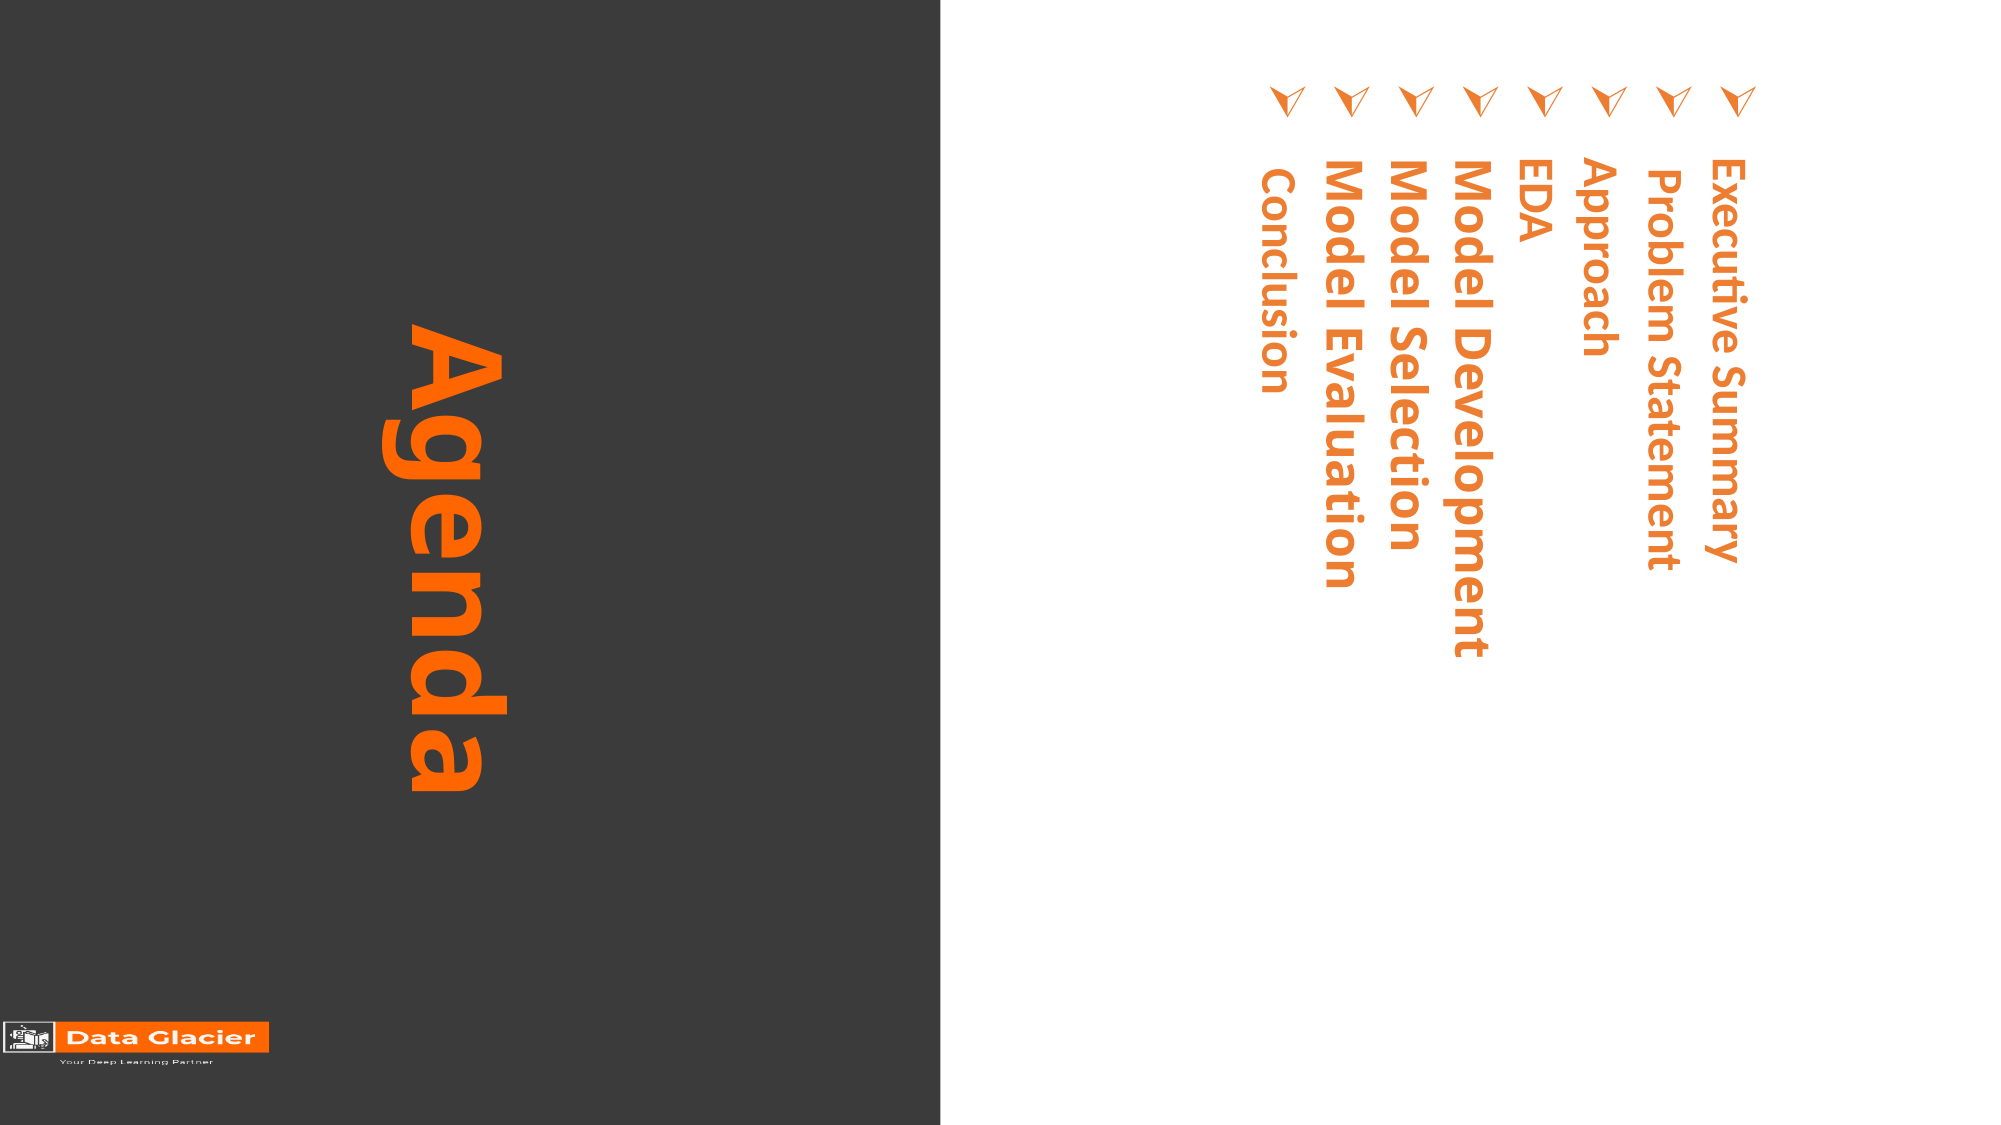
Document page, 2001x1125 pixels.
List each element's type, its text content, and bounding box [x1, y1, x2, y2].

title Agenda [0, 0, 940, 1125]
picture [0, 961, 272, 1125]
subtitle Executive Summary Problem Statement Approach EDA Model Development Model Selection Model Evaluation Conclusion [940, 0, 2000, 1125]
